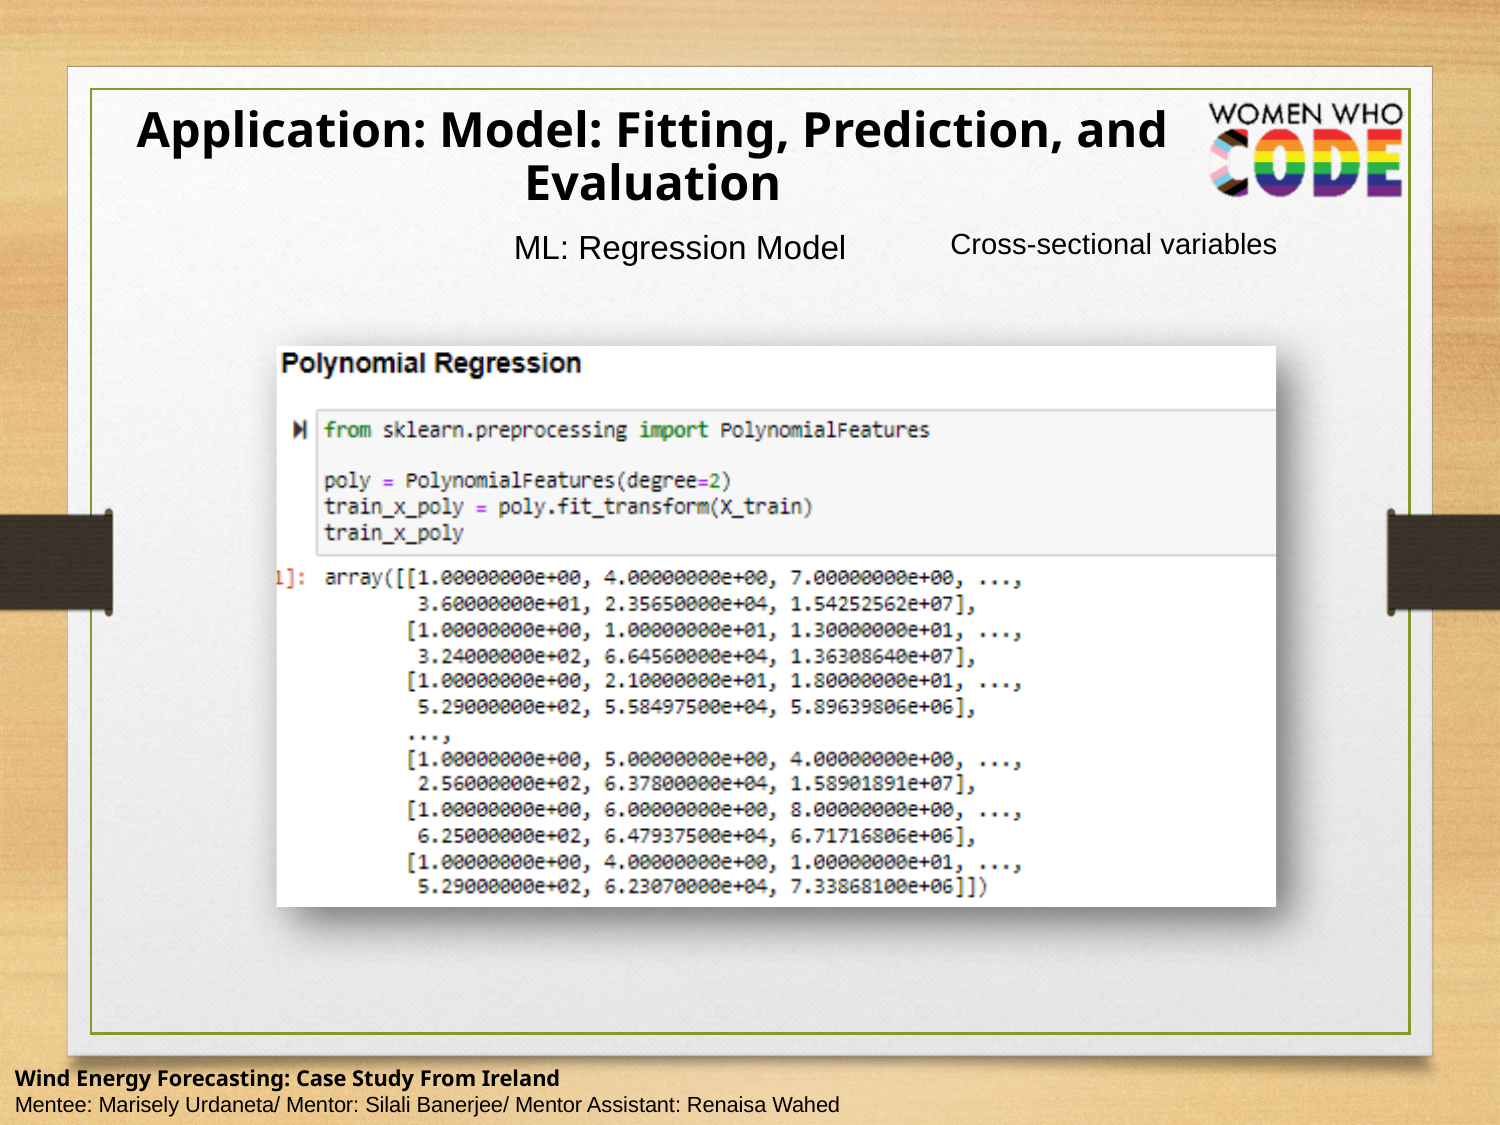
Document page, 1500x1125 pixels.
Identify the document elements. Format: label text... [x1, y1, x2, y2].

text_box Application: Model: Fitting, Prediction, and Evaluation [82, 98, 1223, 219]
text_box Cross-sectional variables [889, 218, 1339, 269]
text_box ML: Regression Model [470, 218, 890, 274]
text_box Wind Energy Forecasting: Case Study From Ireland Mentee: Marisely Urdaneta/ Mentor: Silali Banerjee/ Mentor Assistant: Renaisa Wahed [0, 1056, 1500, 1124]
picture [0, 0, 1500, 1056]
